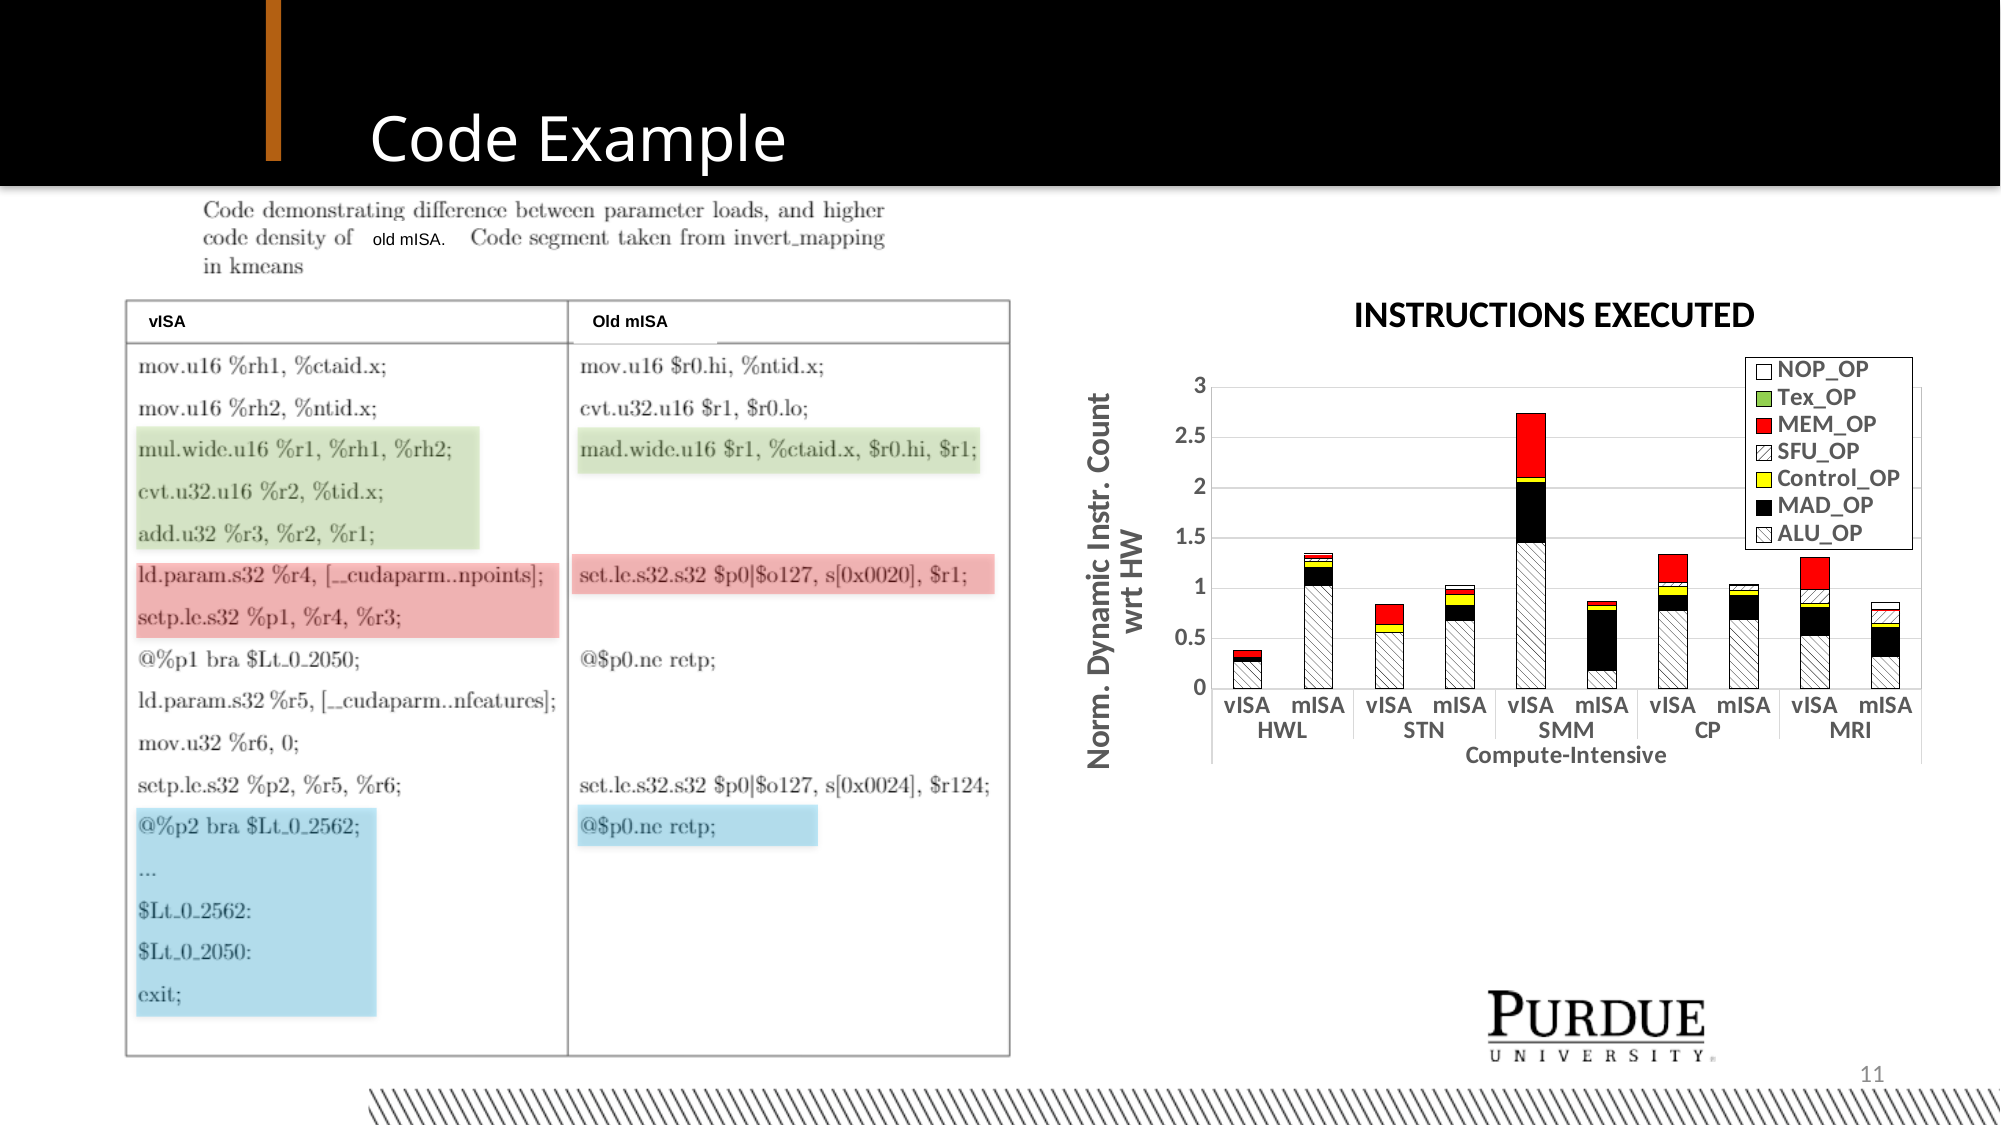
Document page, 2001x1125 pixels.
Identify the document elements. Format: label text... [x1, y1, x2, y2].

picture [107, 197, 1023, 1075]
chart [1064, 354, 1930, 847]
text_box INSTRUCTIONS EXECUTED [1209, 283, 1900, 343]
title Code Example [369, 98, 1764, 185]
slide_number 11 [1433, 1042, 1900, 1103]
